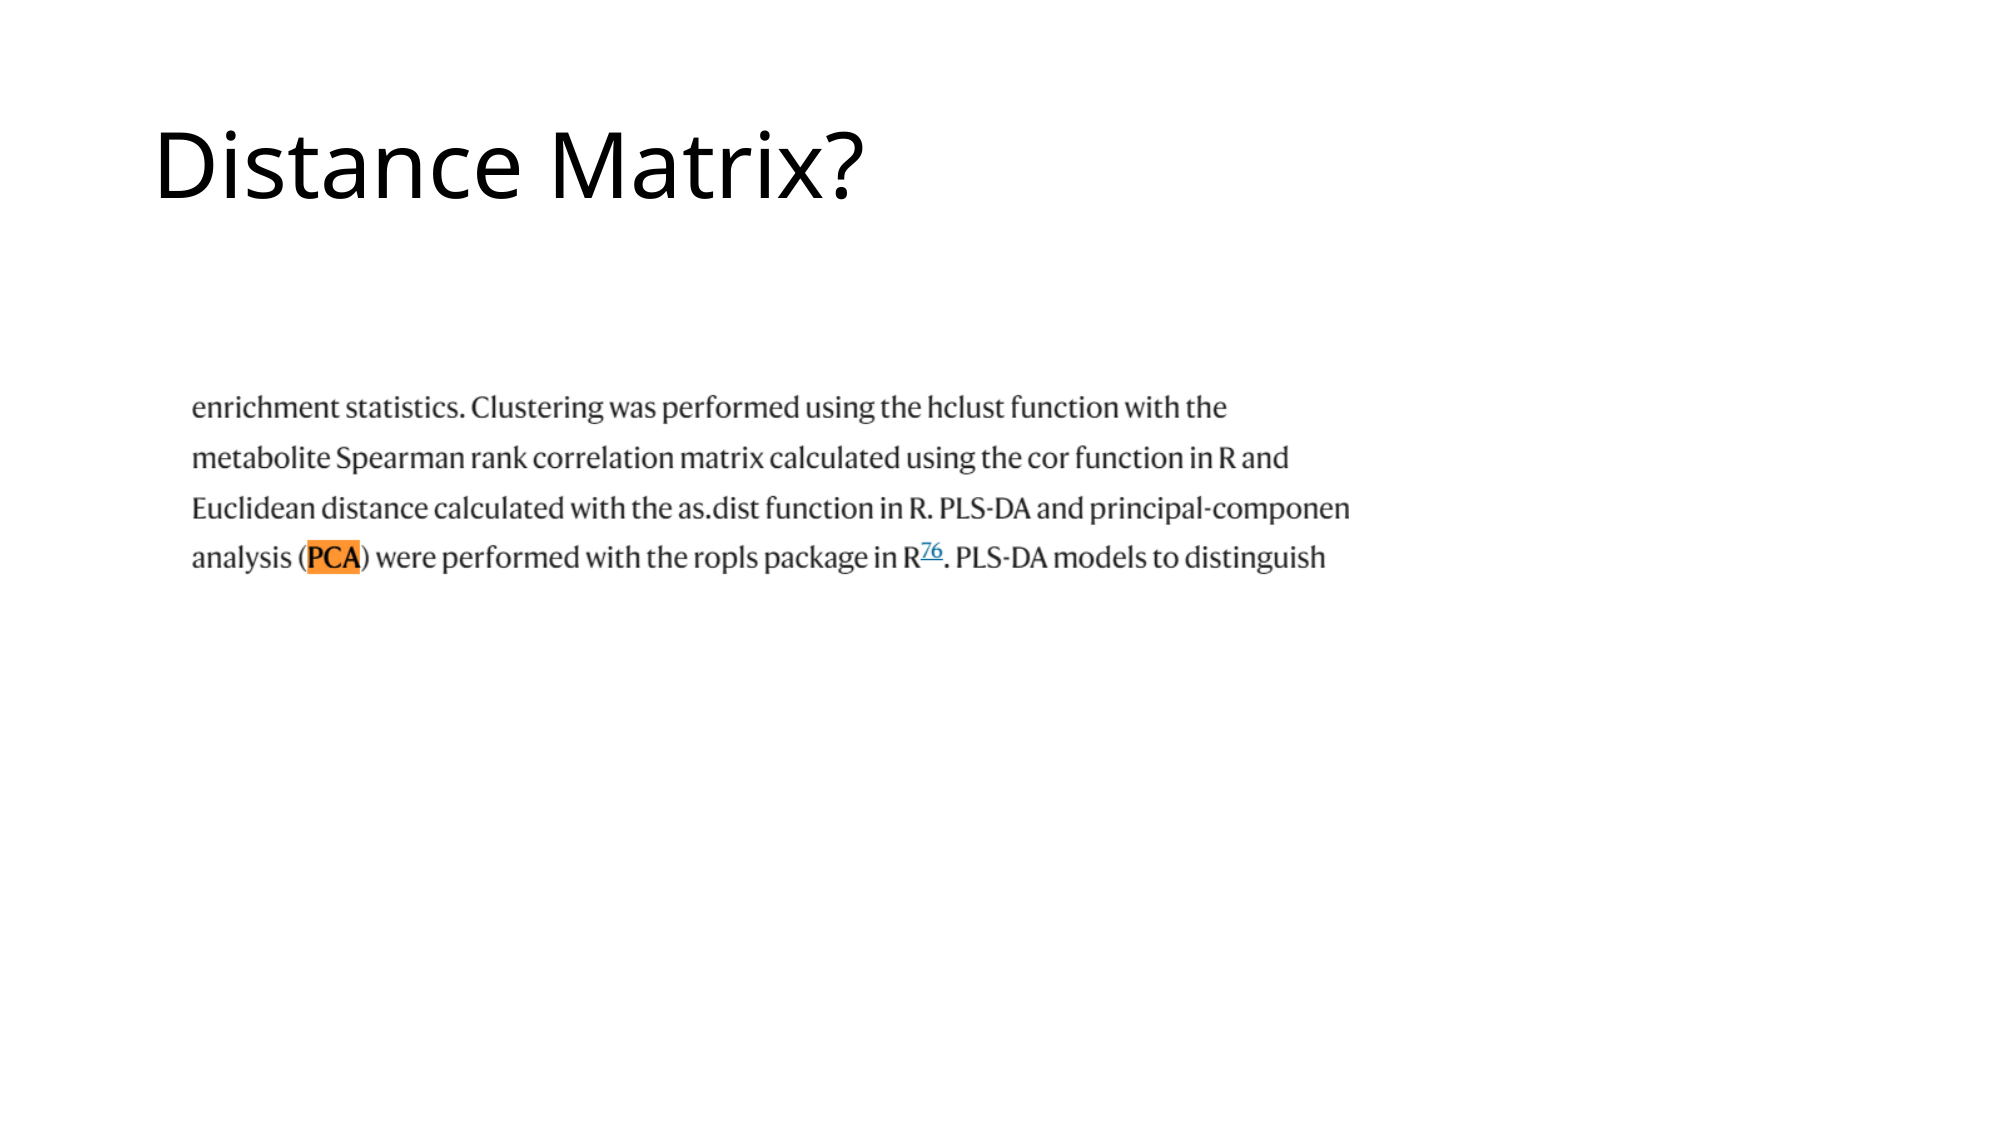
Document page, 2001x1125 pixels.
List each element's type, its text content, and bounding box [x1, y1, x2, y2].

picture [171, 380, 1349, 583]
title Distance Matrix? [137, 59, 1863, 278]
